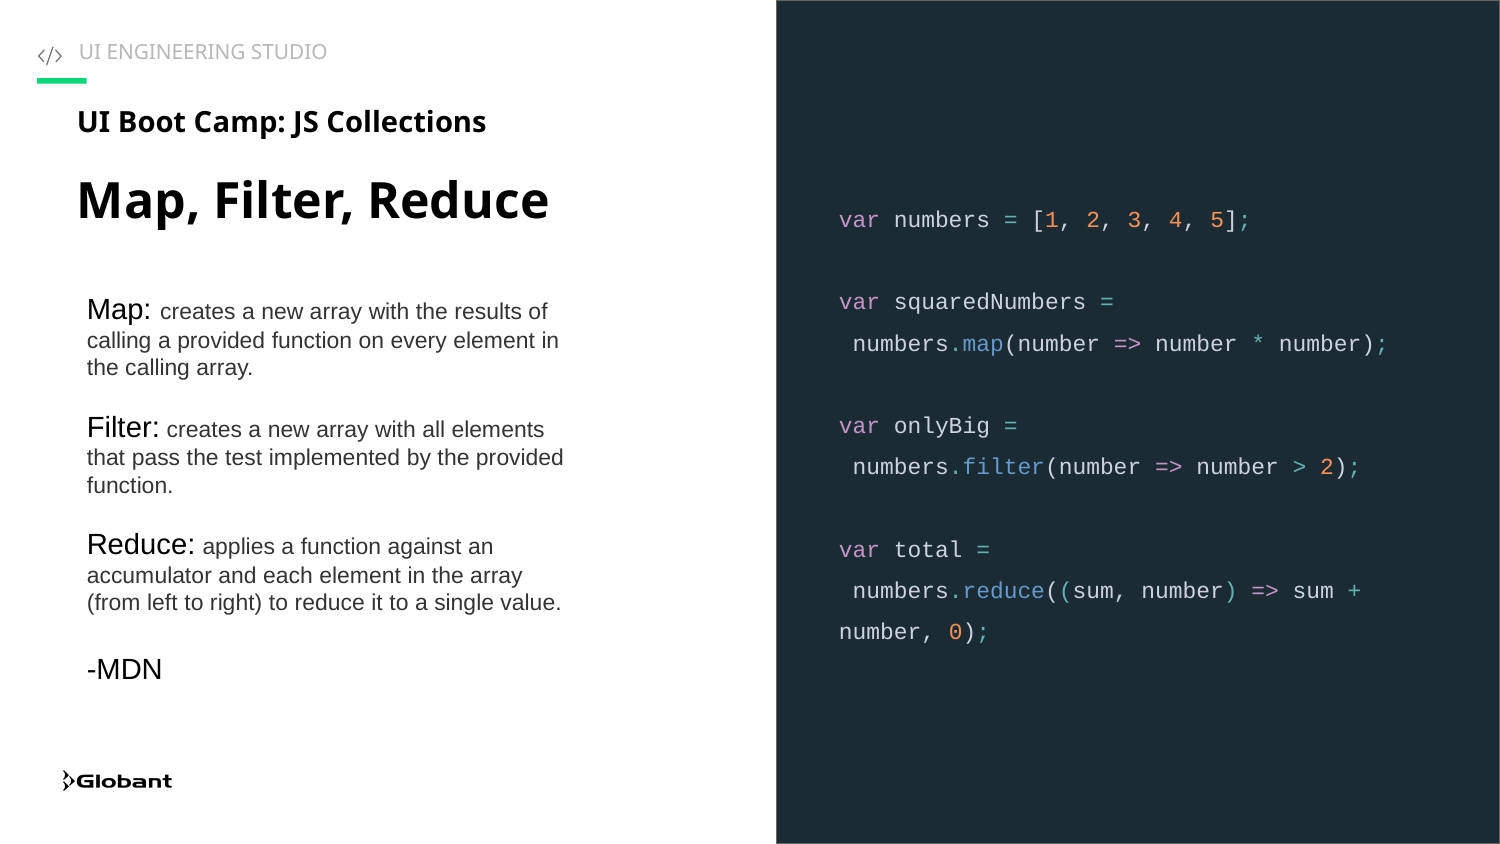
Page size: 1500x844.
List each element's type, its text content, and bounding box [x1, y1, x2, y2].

text_box UI Boot Camp: JS Collections Map, Filter, Reduce [61, 83, 751, 227]
text_box [37, 78, 87, 84]
text_box Map: creates a new array with the results of calling a provided function on every element in the calling array. Filter: creates a new array with all elements that pass the test implemented by the provided function. Reduce: applies a function against an accumulator and each element in the array (from left to right) to reduce it to a single value. -MDN [71, 275, 596, 646]
text_box [776, 0, 1500, 844]
text_box var numbers = [1, 2, 3, 4, 5]; var squaredNumbers = numbers.map(number => number * number); var onlyBig = numbers.filter(number => number > 2); var total = numbers.reduce((sum, number) => sum + number, 0); [823, 36, 1477, 799]
text_box UI ENGINEERING STUDIO [64, 29, 632, 69]
picture [62, 770, 172, 791]
picture [36, 45, 63, 66]
